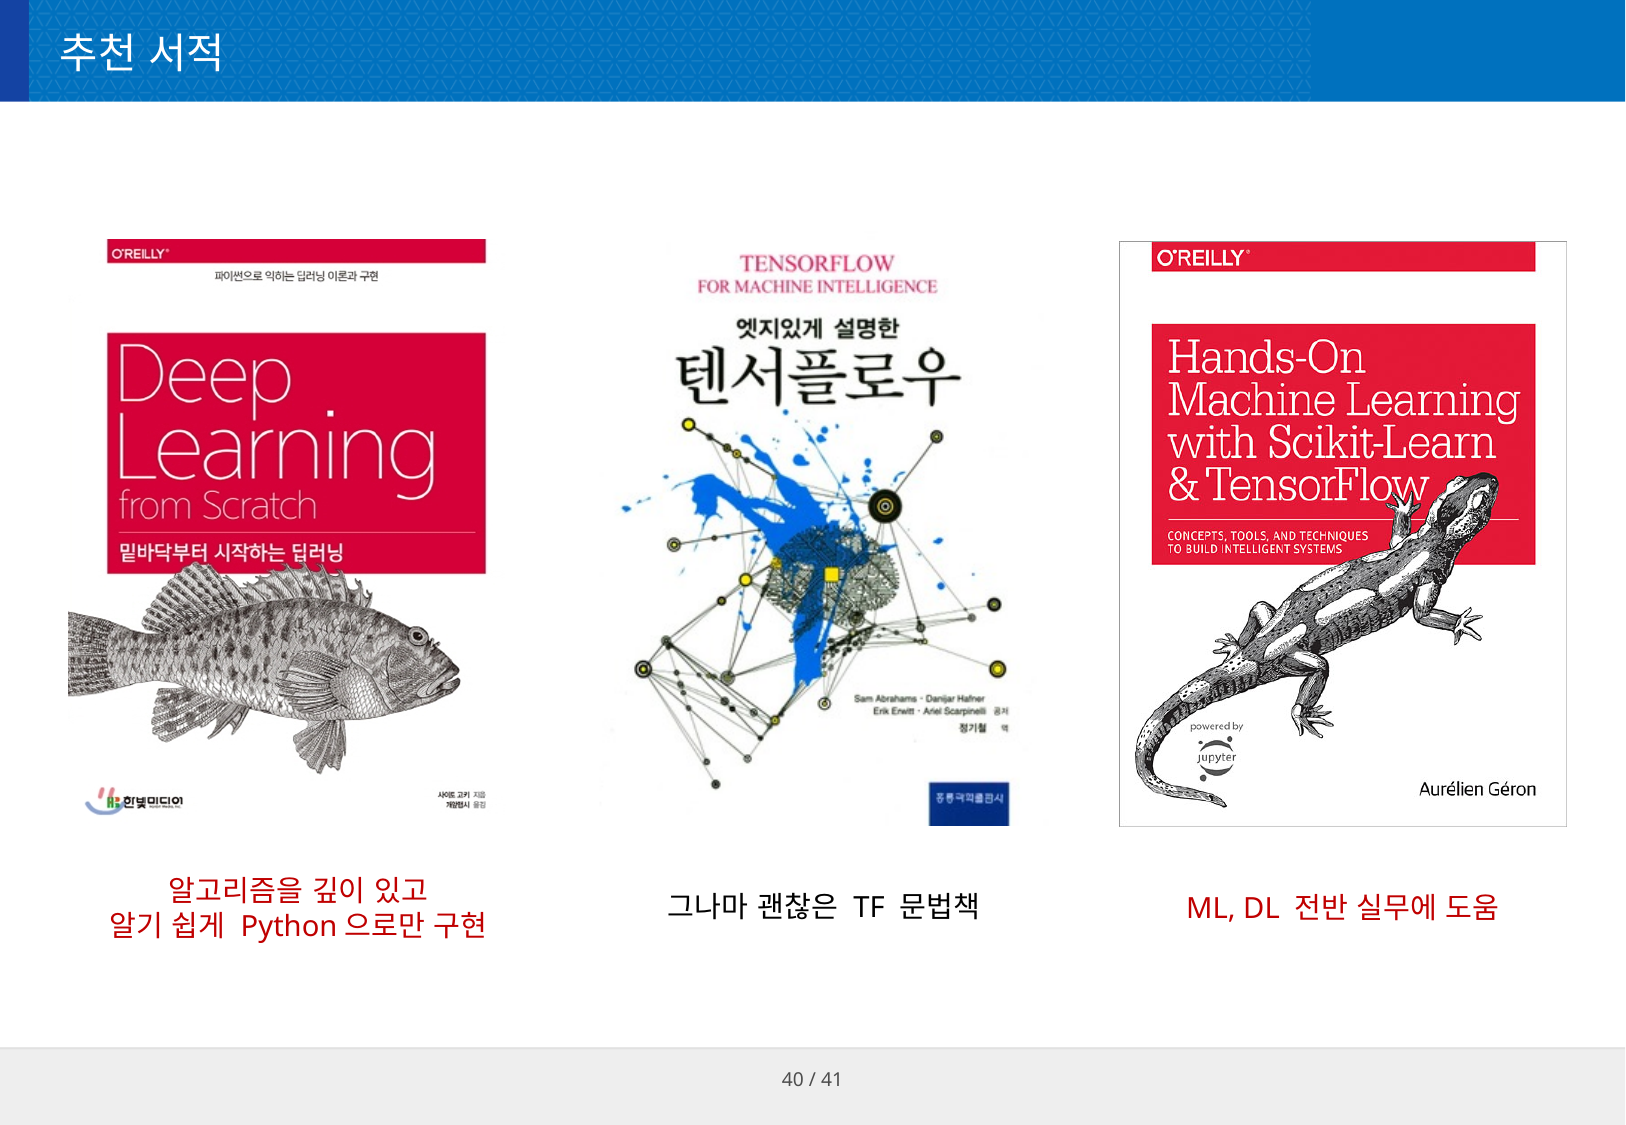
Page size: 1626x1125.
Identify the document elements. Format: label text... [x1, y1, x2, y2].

text_box 그나마 괜찮은 TF 문법책 [652, 880, 996, 931]
text_box ML, DL 전반 실무에 도움 [1170, 881, 1516, 933]
picture [0, 0, 1626, 1125]
text_box 알고리즘을 깊이 있고 알기 쉽게 Python으로만 구현 [93, 864, 504, 950]
title 추천 서적 [44, 19, 943, 81]
